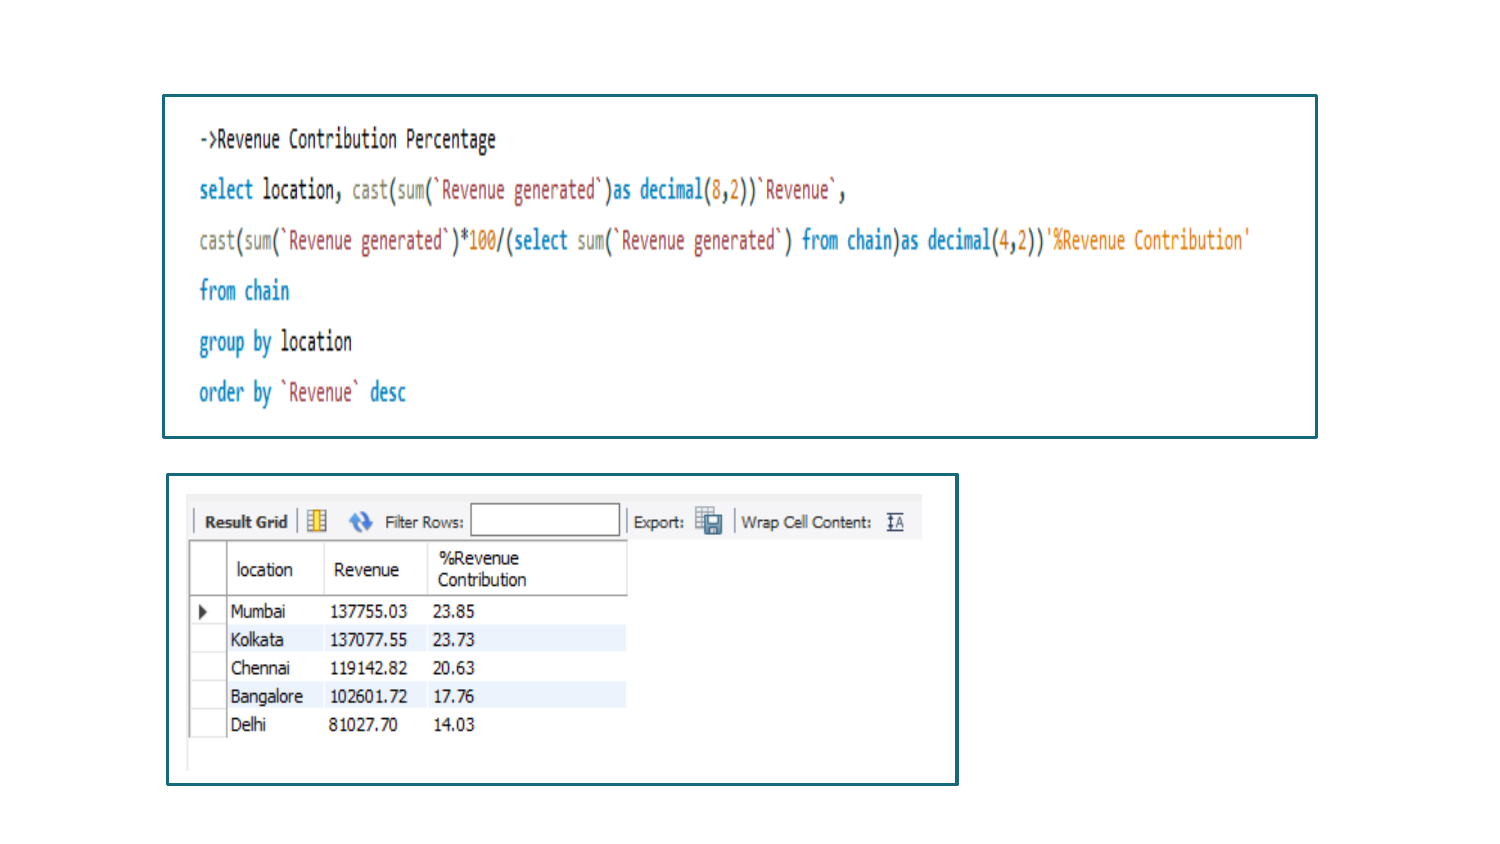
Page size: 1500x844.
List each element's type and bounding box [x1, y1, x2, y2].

text_box [163, 95, 1317, 438]
picture [185, 493, 923, 772]
picture [175, 114, 1284, 426]
text_box [167, 474, 957, 785]
